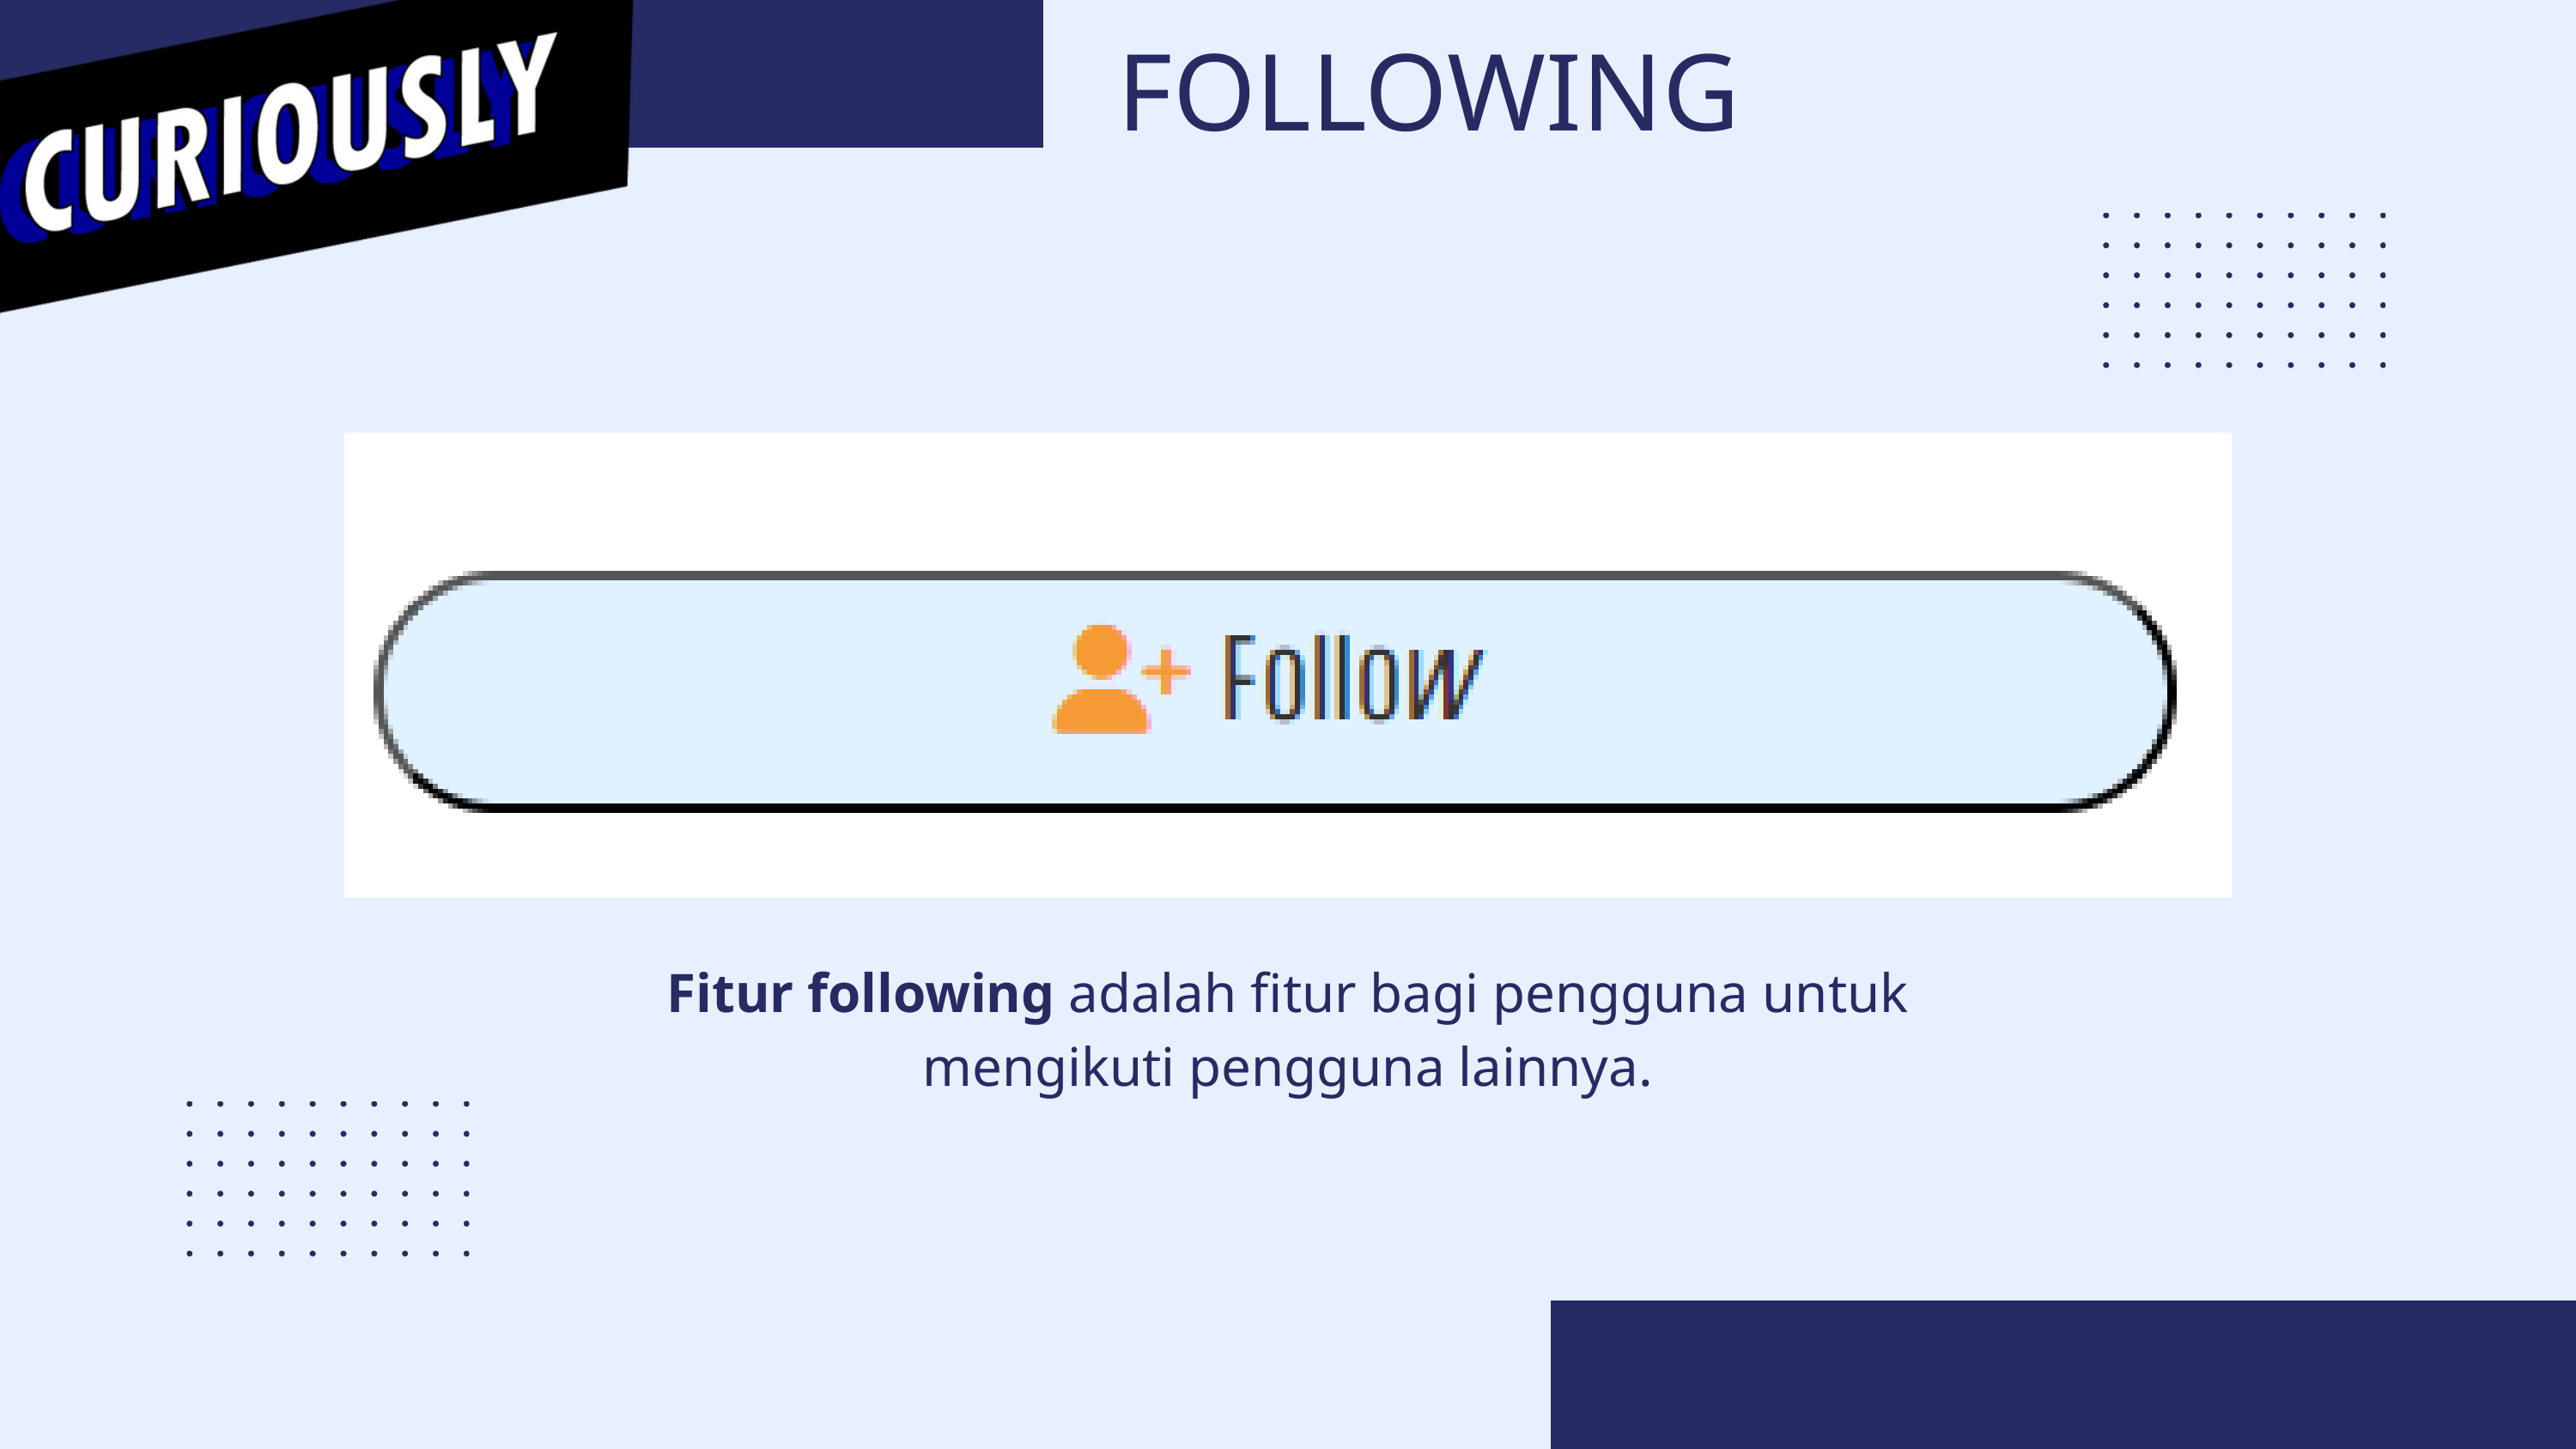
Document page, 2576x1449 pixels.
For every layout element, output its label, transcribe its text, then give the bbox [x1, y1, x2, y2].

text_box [1550, 1300, 2576, 1449]
text_box [0, 158, 668, 374]
picture [344, 432, 2232, 899]
text_box FOLLOWING [1117, 3, 2334, 152]
text_box [186, 1101, 470, 1257]
text_box Fitur following adalah fitur bagi pengguna untuk mengikuti pengguna lainnya. [590, 949, 1986, 1098]
text_box [2103, 213, 2386, 368]
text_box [0, 0, 1044, 149]
